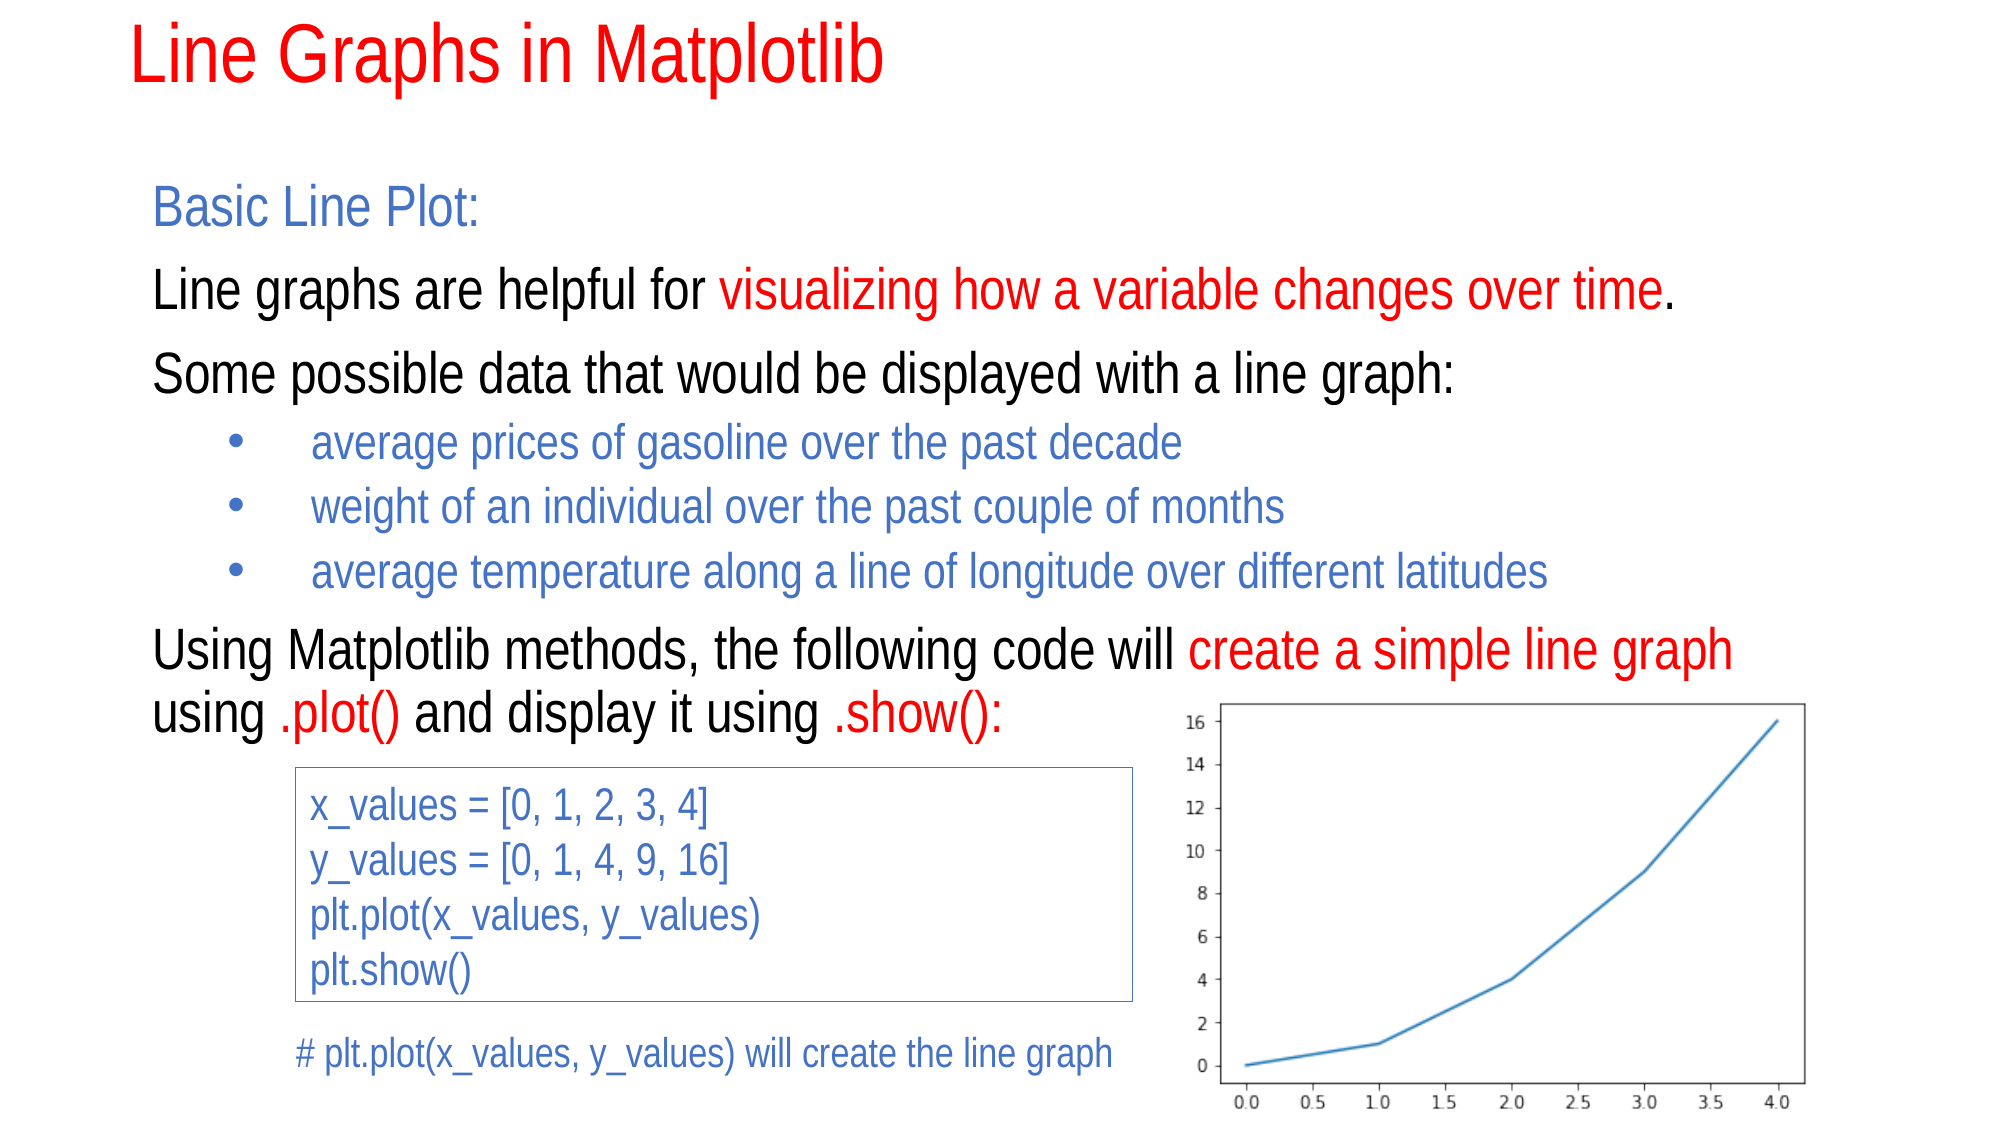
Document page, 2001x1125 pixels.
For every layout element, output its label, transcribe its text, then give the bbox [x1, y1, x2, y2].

picture [1173, 686, 1822, 1125]
list Basic Line Plot: Line graphs are helpful for visualizing how a variable changes over time. Some possible data that would be displayed with a line graph: average prices of gasoline over the past decade weight of an individual over the past couple of months average temperature along a line of longitude over different latitudes Using Matplotlib methods, the following code will create a simple line graph using .plot() and display it using .show(): [137, 168, 1863, 1080]
text_box x_values = [0, 1, 2, 3, 4] y_values = [0, 1, 4, 9, 16] plt.plot(x_values, y_values) plt.show() [295, 767, 1133, 1002]
title Line Graphs in Matplotlib [114, 0, 1840, 112]
text_box # plt.plot(x_values, y_values) will create the line graph [281, 1018, 1129, 1084]
